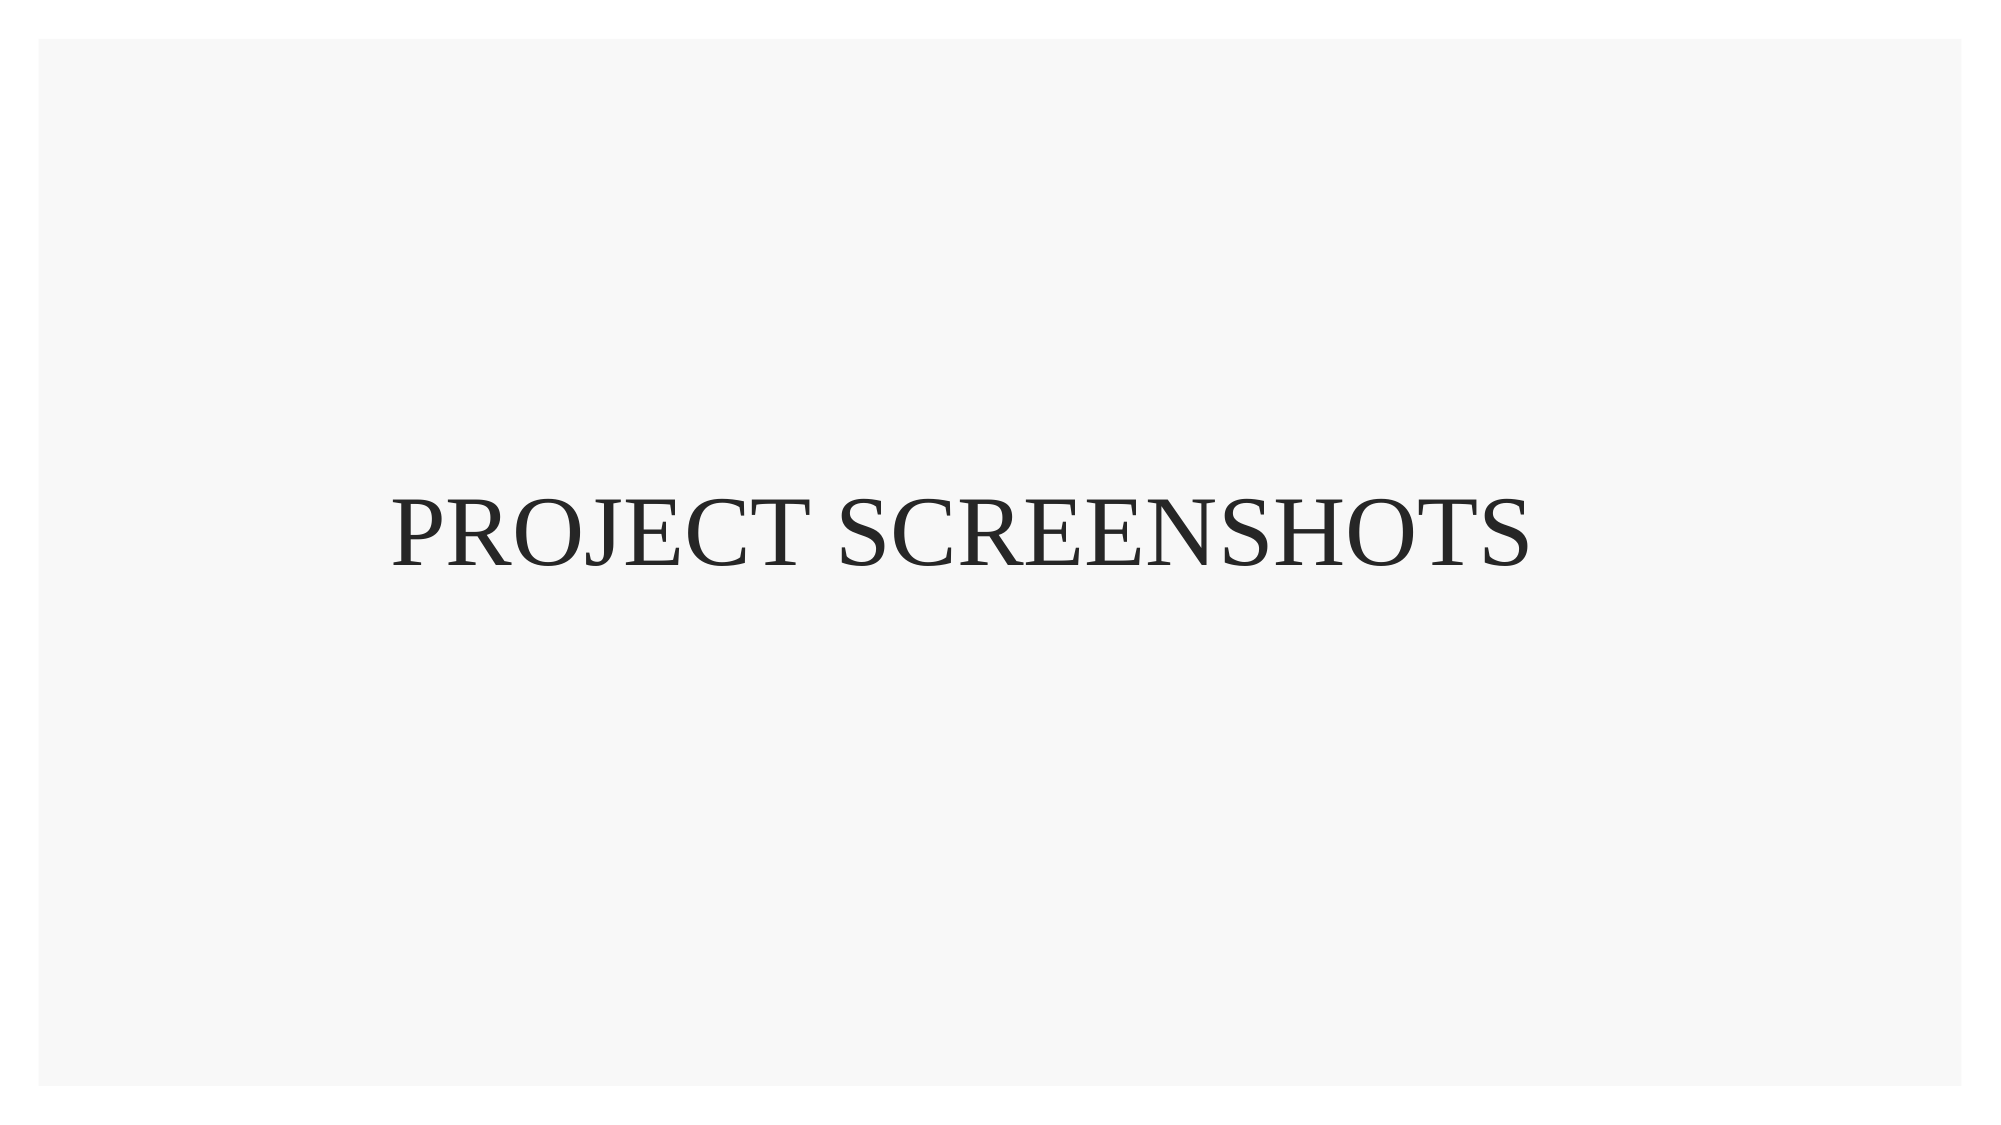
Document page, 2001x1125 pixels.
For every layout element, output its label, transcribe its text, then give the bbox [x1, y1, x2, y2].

title PROJECT SCREENSHOTS [75, 235, 1725, 831]
